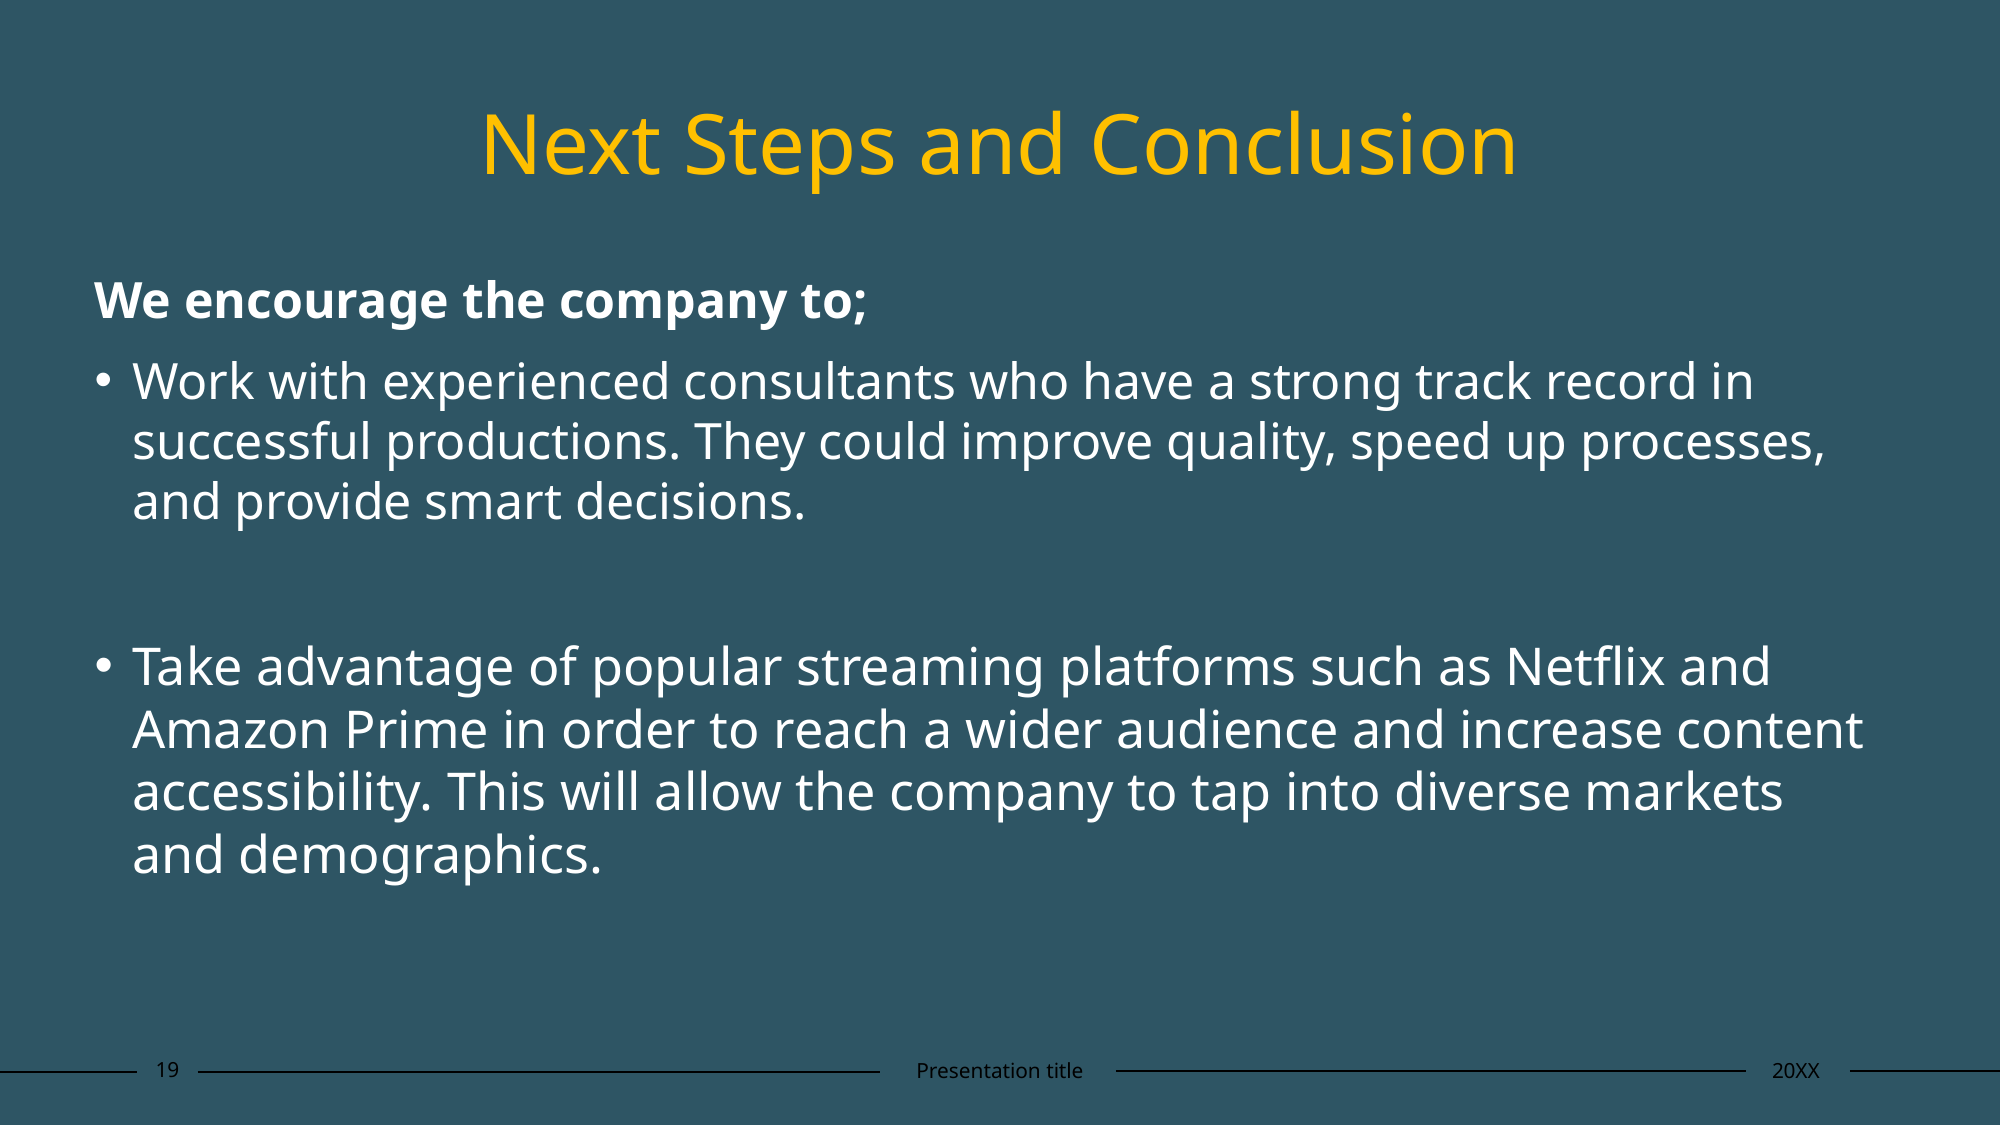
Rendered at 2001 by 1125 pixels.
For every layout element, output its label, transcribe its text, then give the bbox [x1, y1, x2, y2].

slide_number 19 [137, 1050, 198, 1091]
footer Presentation title [879, 1050, 1120, 1091]
title Next Steps and Conclusion [187, 83, 1813, 201]
list We encourage the company to; Work with experienced consultants who have a strong track record in successful productions. They could improve quality, speed up processes, and provide smart decisions. Take advantage of popular streaming platforms such as Netflix and Amazon Prime in order to reach a wider audience and increase content accessibility. This will allow the company to tap into diverse markets and demographics. [79, 231, 1884, 980]
slide_number 20XX [1743, 1050, 1849, 1091]
